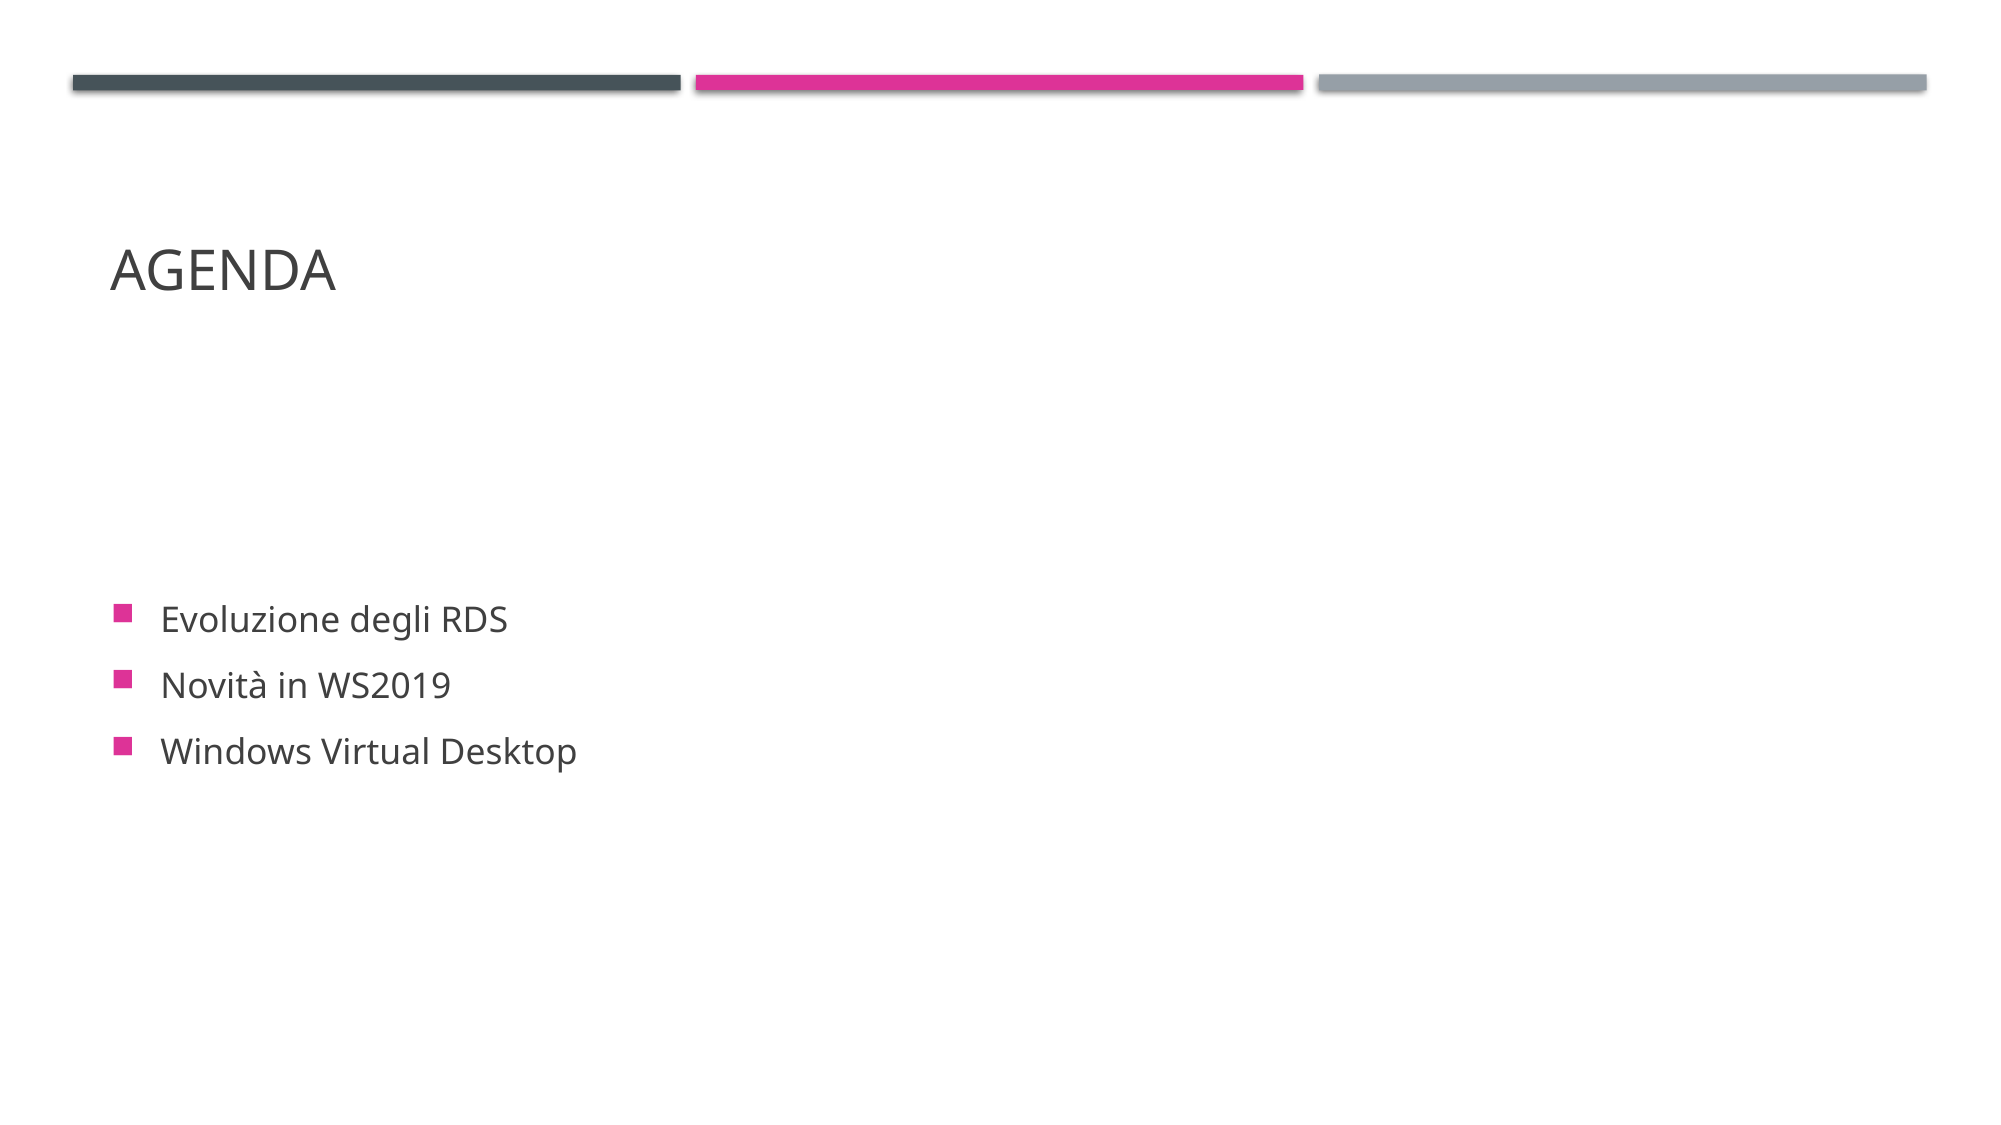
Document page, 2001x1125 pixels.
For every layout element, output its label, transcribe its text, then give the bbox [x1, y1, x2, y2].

list Evoluzione degli RDS Novità in WS2019 Windows Virtual Desktop [95, 383, 1905, 981]
title Agenda [95, 115, 1905, 311]
